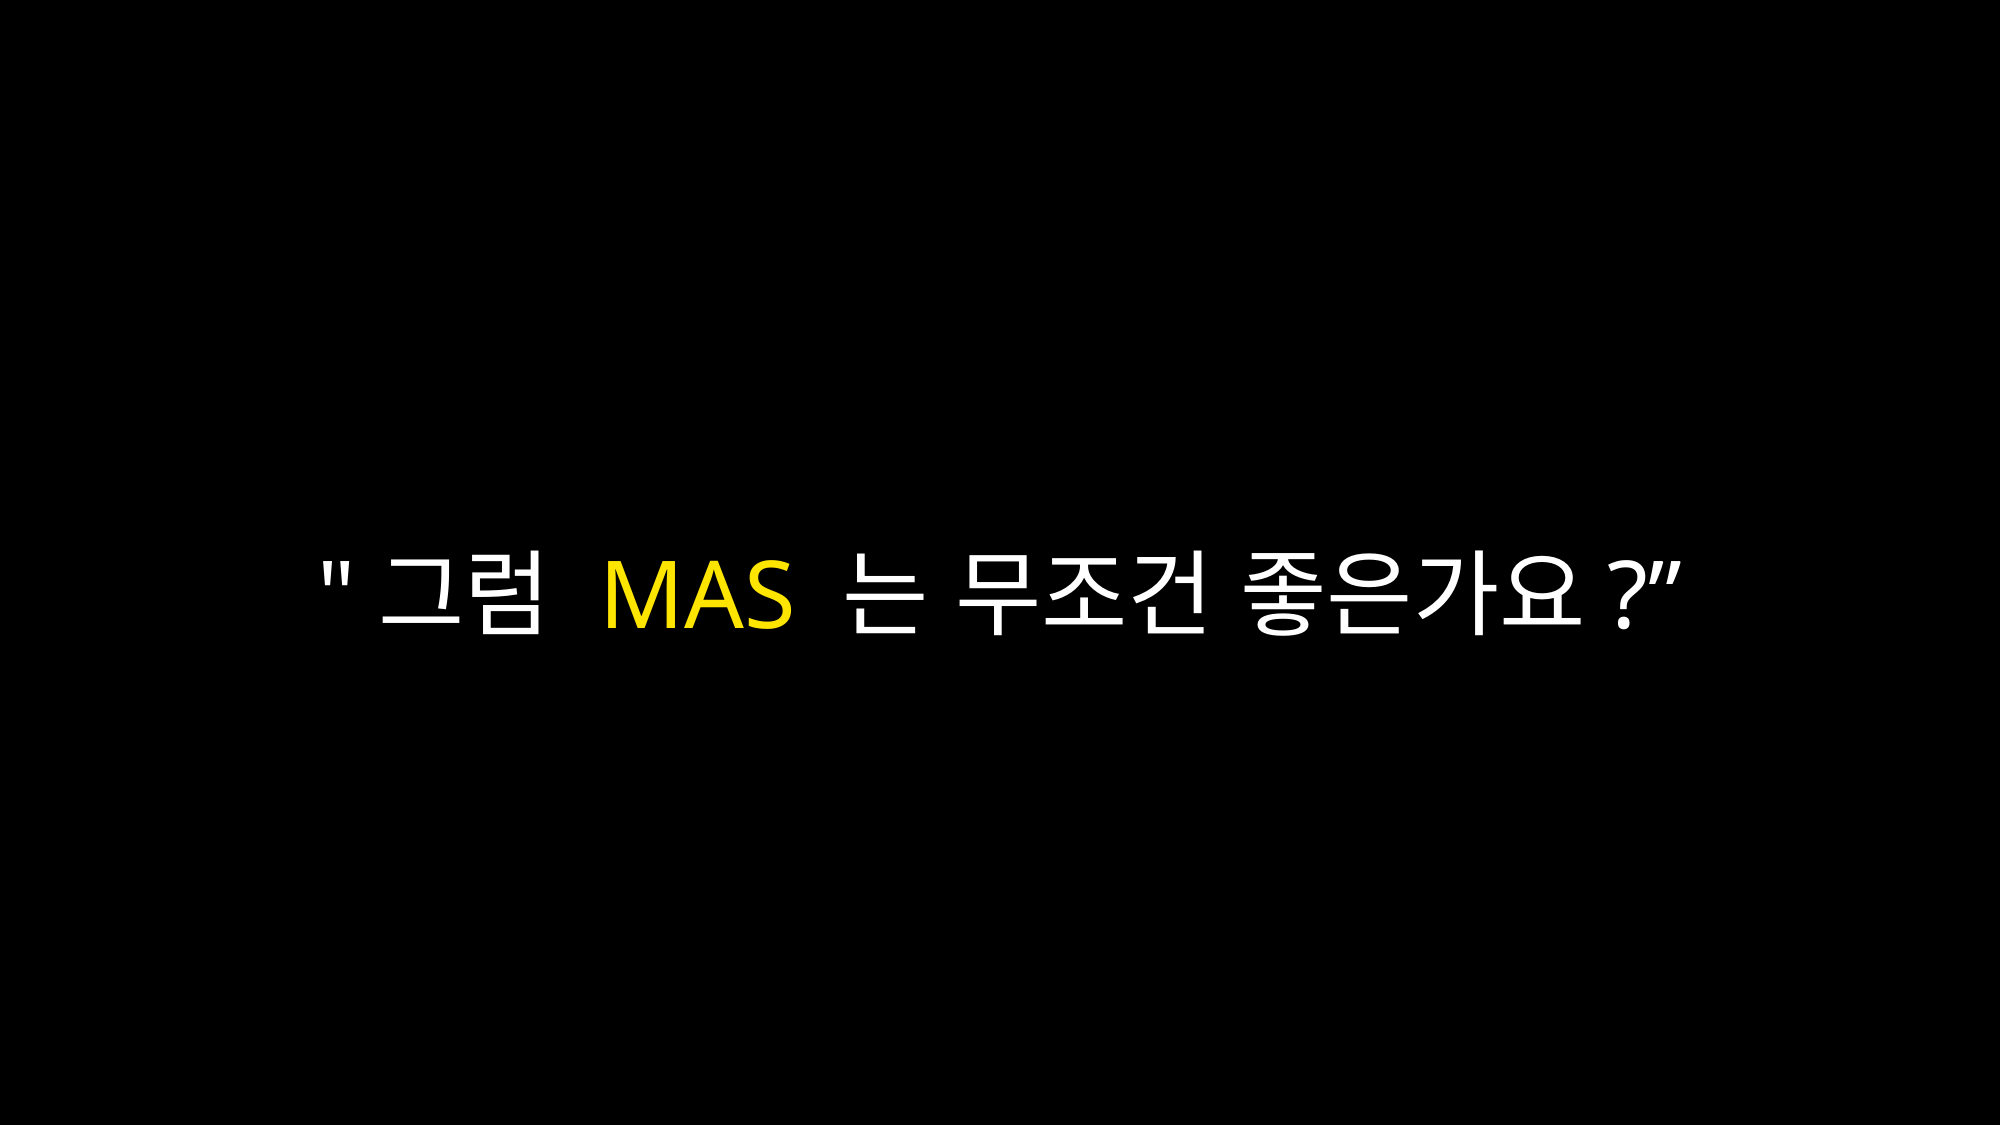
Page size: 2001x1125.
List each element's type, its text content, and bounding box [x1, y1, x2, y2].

text_box "그럼 MAS 는 무조건 좋은가요?” [245, 503, 1755, 622]
text_box [0, 0, 2000, 1125]
